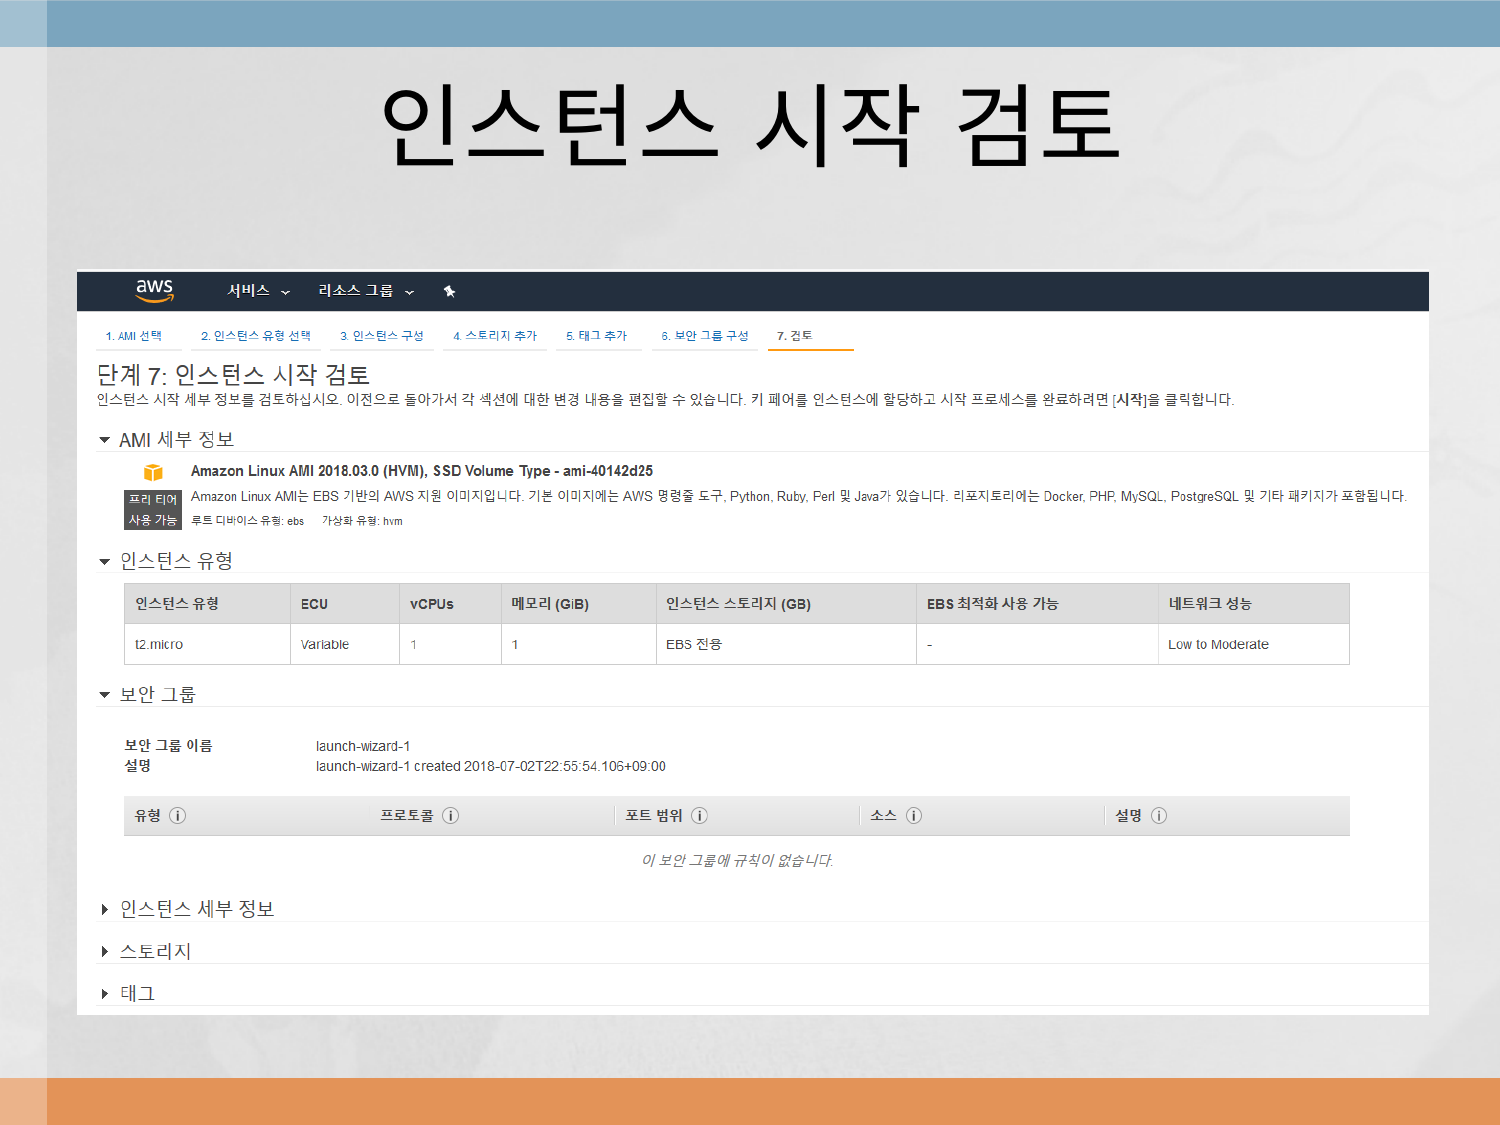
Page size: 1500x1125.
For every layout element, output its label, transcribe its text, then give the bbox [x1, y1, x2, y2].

picture [77, 269, 1429, 1015]
title 인스턴스 시작 검토 [49, 46, 1454, 202]
